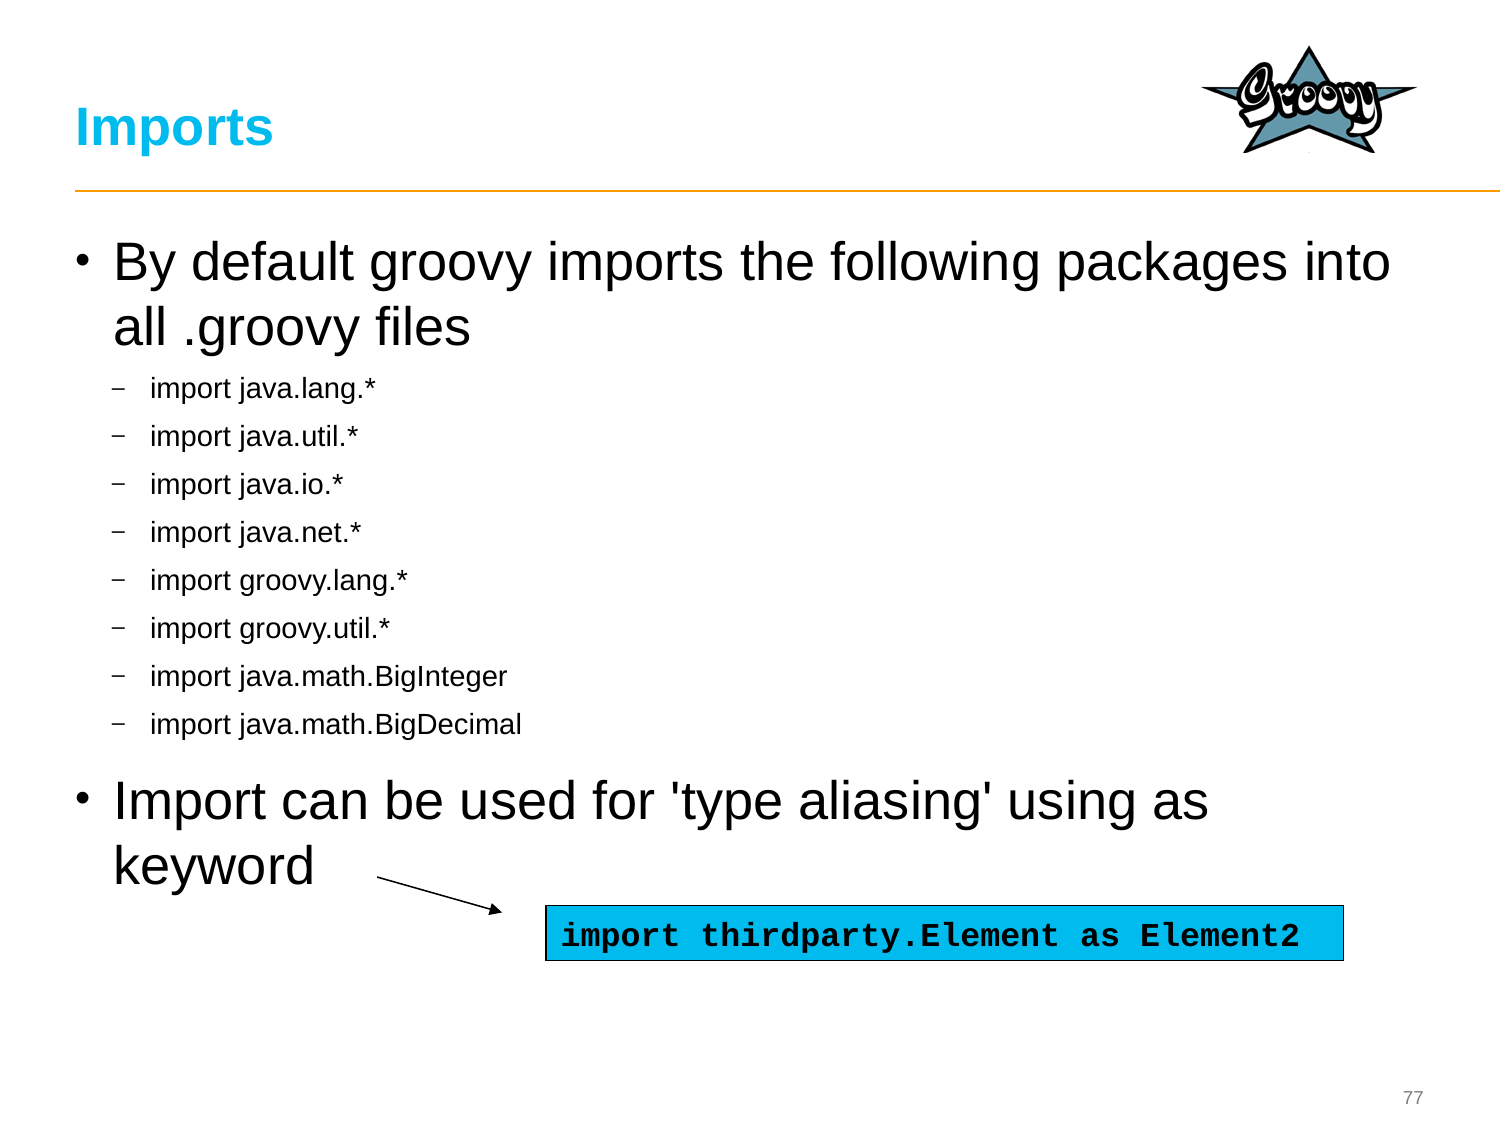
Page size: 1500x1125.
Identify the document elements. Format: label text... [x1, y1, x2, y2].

title Imports [75, 27, 1422, 157]
text_box import thirdparty.Element as Element2 [545, 905, 1344, 961]
list By default groovy imports the following packages into all .groovy files import java.lang.* import java.util.* import java.io.* import java.net.* import groovy.lang.* import groovy.util.* import java.math.BigInteger import java.math.BigDecimal Import can be used for 'type aliasing' using as keyword [75, 226, 1425, 1018]
text_box [377, 876, 503, 916]
